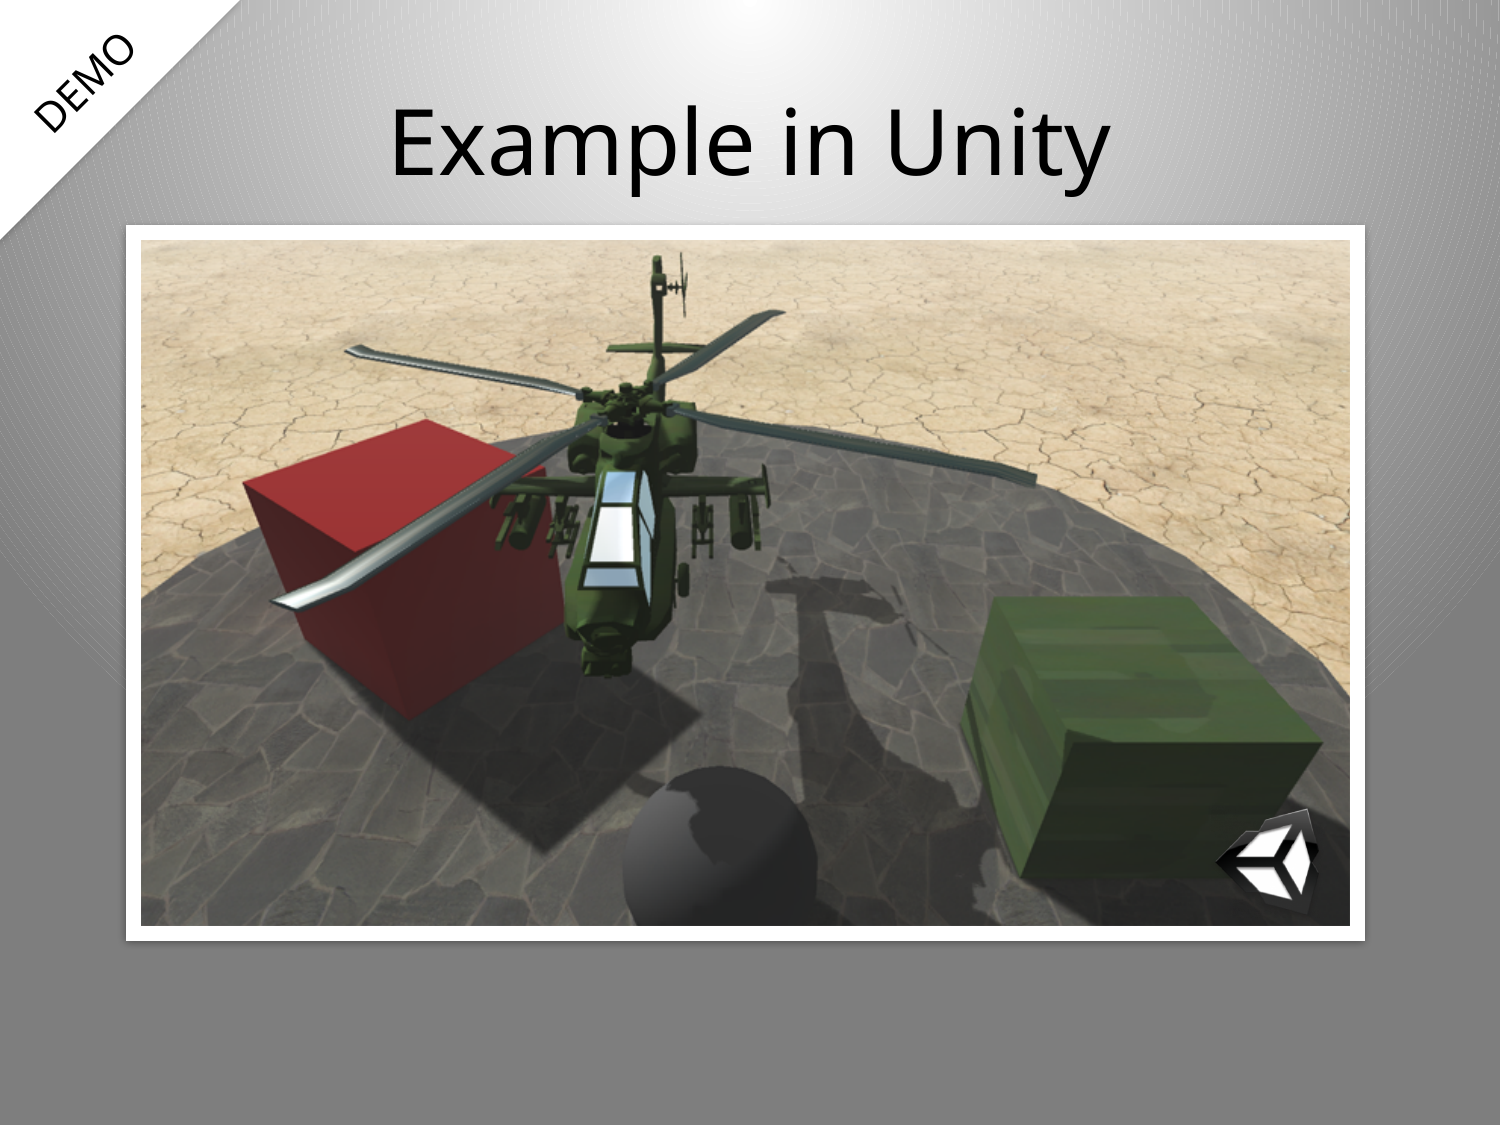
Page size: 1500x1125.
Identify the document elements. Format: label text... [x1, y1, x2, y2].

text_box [0, 0, 243, 241]
picture [140, 239, 1351, 927]
title Example in Unity [246, 45, 1425, 233]
